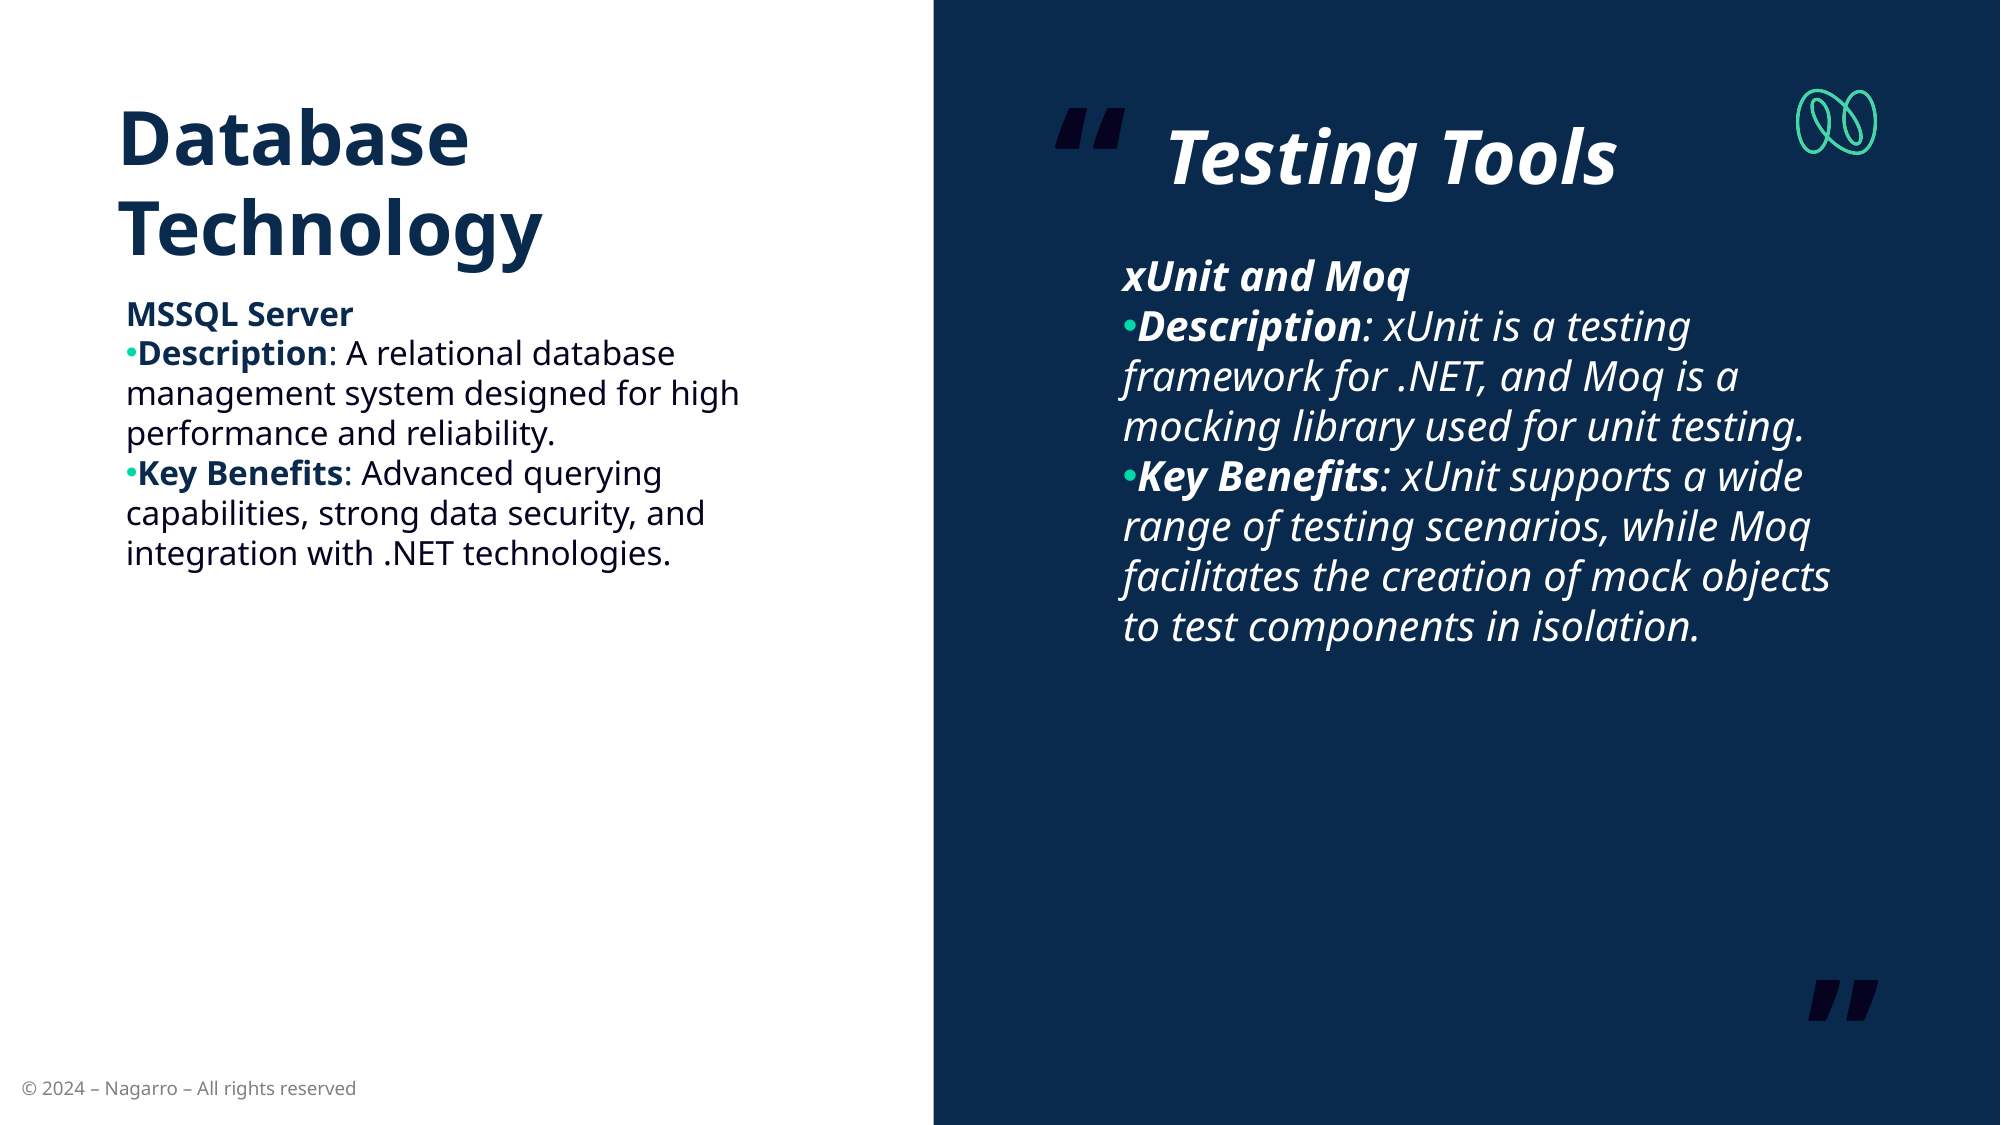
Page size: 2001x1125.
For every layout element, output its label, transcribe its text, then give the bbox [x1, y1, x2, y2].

list xUnit and Moq Description: xUnit is a testing framework for .NET, and Moq is a mocking library used for unit testing. Key Benefits: xUnit supports a wide range of testing scenarios, while Moq facilitates the creation of mock objects to test components in isolation. [1108, 237, 1889, 712]
picture [1772, 62, 1906, 180]
list MSSQL Server Description: A relational database management system designed for high performance and reliability. Key Benefits: Advanced querying capabilities, strong data security, and integration with .NET technologies. [111, 280, 822, 584]
title Database Technology [102, 78, 814, 281]
list Testing Tools [1149, 97, 1784, 207]
